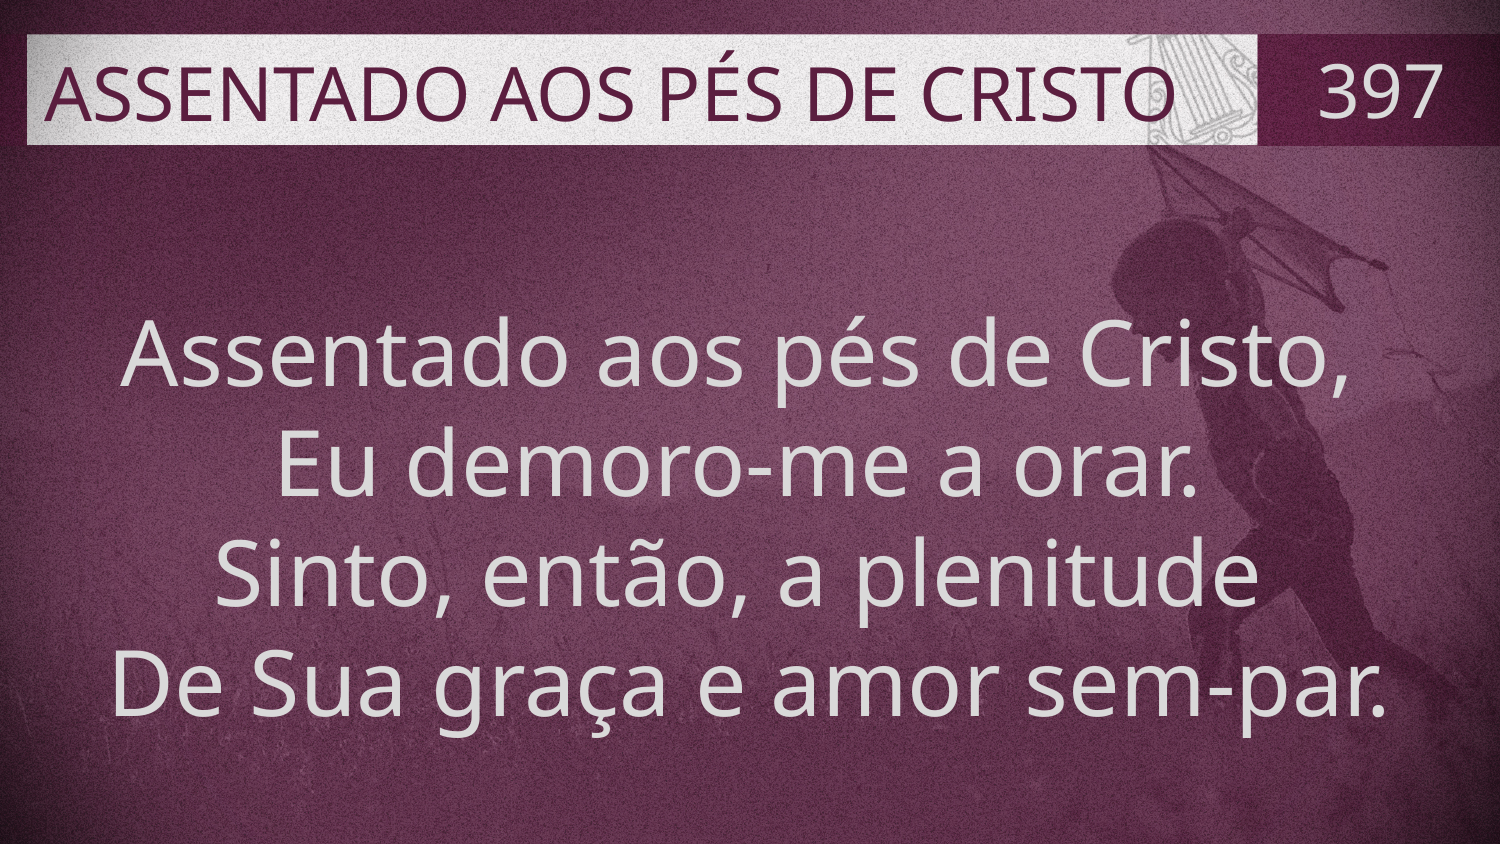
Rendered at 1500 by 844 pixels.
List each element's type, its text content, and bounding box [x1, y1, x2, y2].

picture [0, 0, 1500, 185]
list 397 [1281, 36, 1483, 143]
list Assentado aos pés de Cristo, Eu demoro-me a orar. Sinto, então, a plenitude De Sua graça e amor sem-par. [0, 185, 1500, 844]
title ASSENTADO AOS PÉS DE CRISTO [29, 33, 1258, 151]
